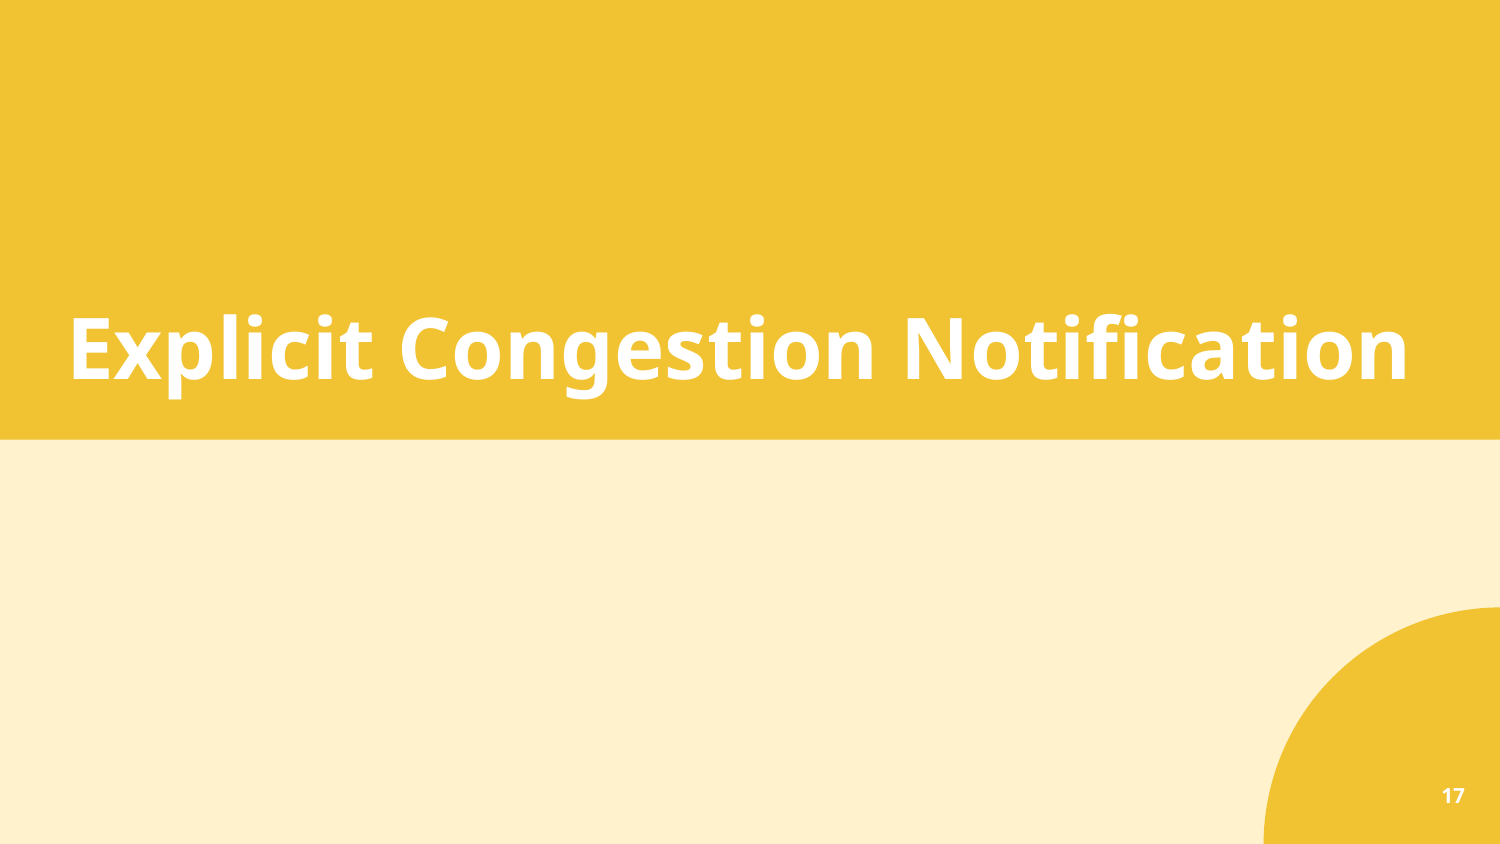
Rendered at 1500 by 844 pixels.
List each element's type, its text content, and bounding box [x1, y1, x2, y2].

slide_number 17 [1389, 764, 1480, 830]
title Explicit Congestion Notification [51, 276, 1449, 415]
